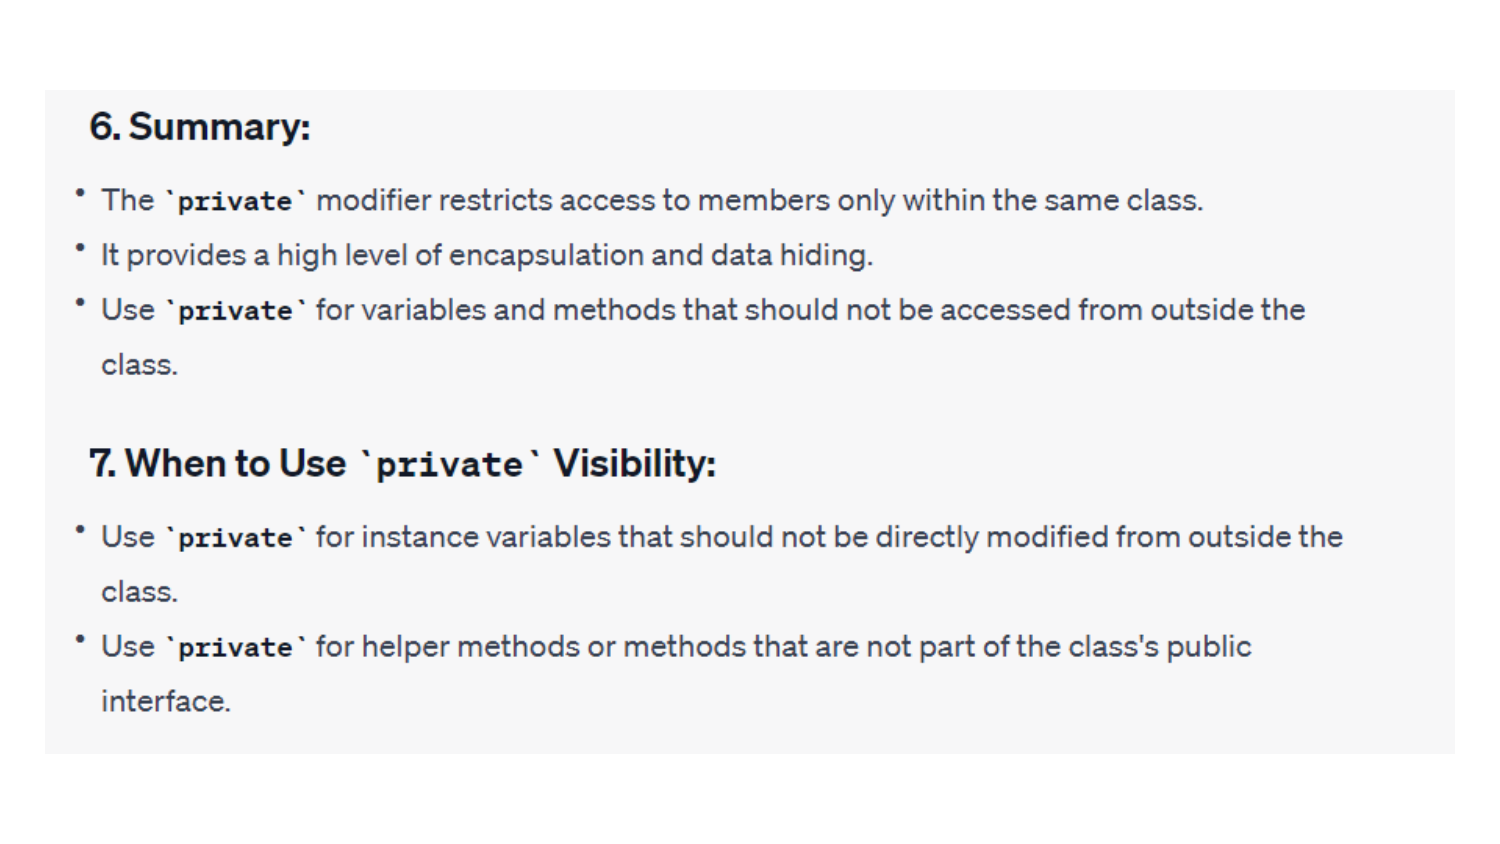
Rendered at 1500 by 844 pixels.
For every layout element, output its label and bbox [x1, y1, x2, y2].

picture [45, 90, 1455, 754]
